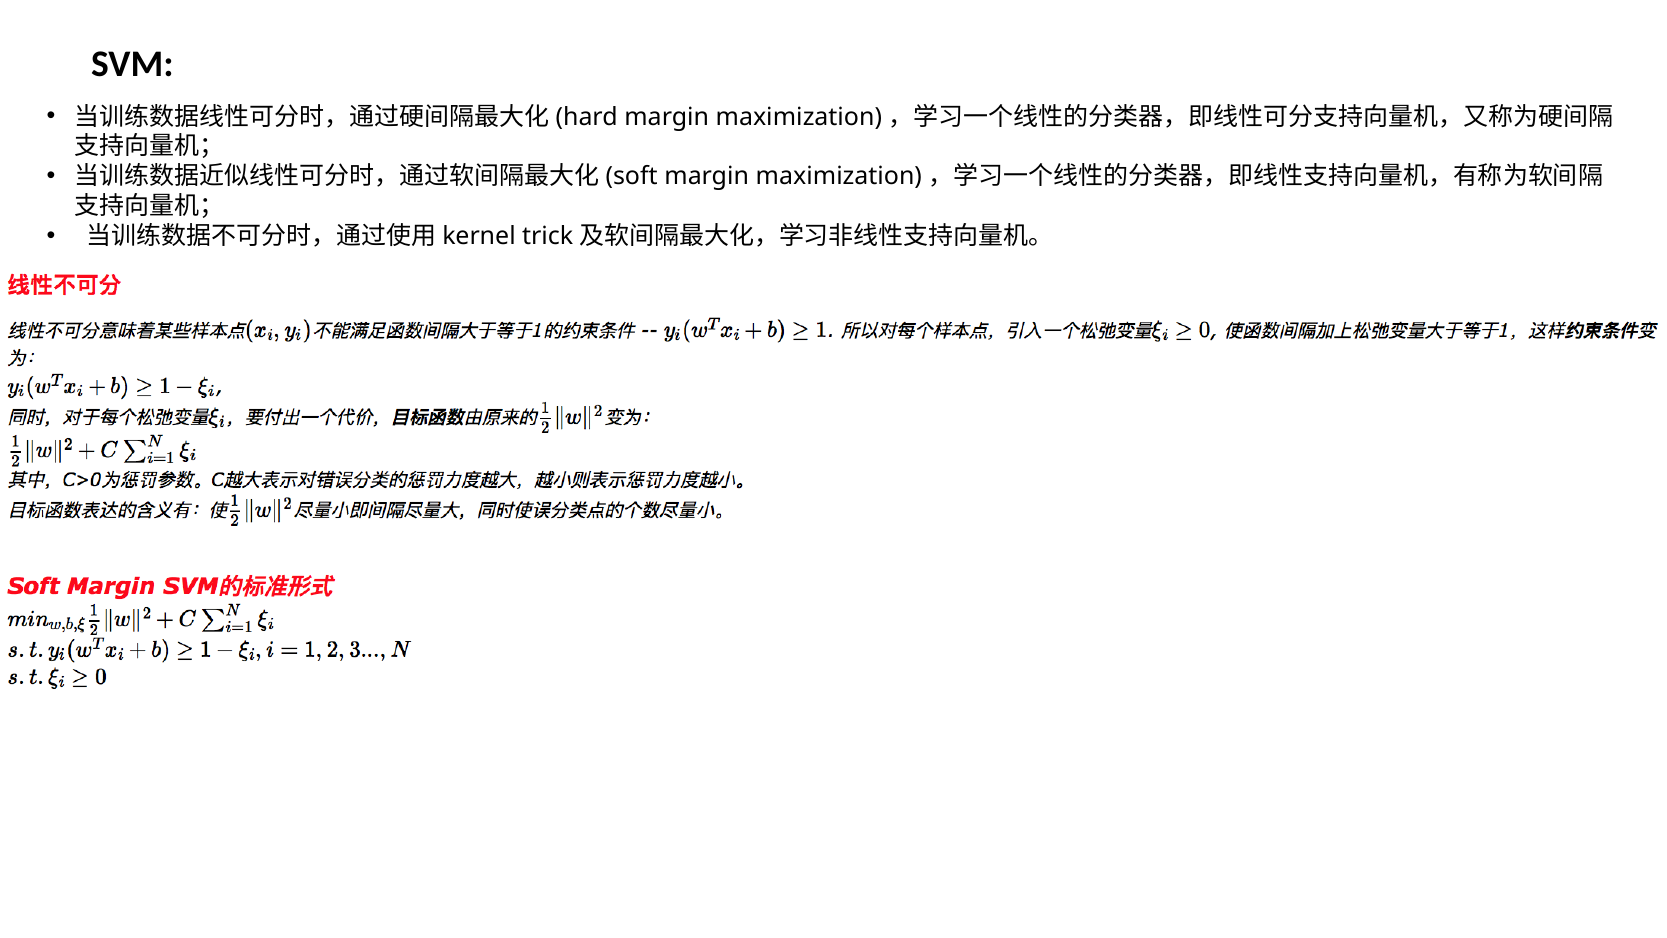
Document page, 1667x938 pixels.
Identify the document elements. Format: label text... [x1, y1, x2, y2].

text_box SVM: [76, 31, 1546, 92]
text_box 当训练数据线性可分时，通过硬间隔最大化(hard margin maximization)，学习一个线性的分类器，即线性可分支持向量机，又称为硬间隔支持向量机； 当训练数据近似线性可分时，通过软间隔最大化(soft margin maximization)，学习一个线性的分类器，即线性支持向量机，有称为软间隔支持向量机； 当训练数据不可分时，通过使用kernel trick及软间隔最大化，学习非线性支持向量机。 [31, 92, 1638, 257]
picture [1, 259, 1667, 705]
